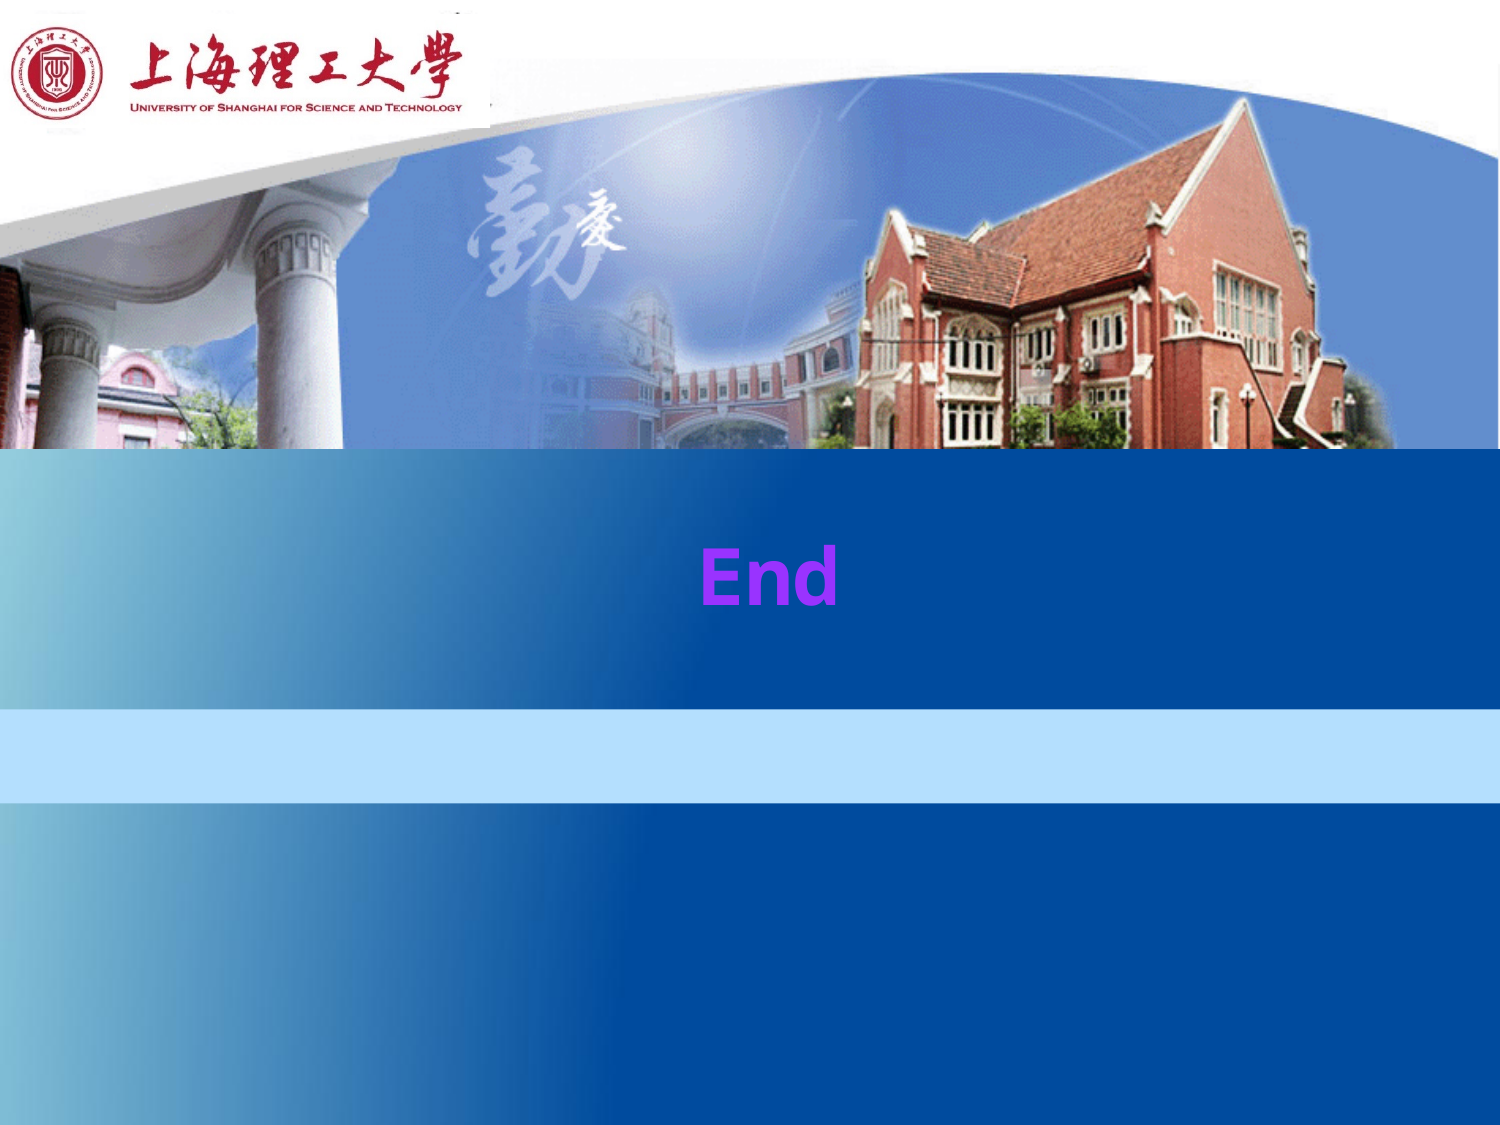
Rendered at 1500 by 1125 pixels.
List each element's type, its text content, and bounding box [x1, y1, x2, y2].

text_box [0, 0, 1500, 450]
picture [0, 805, 1500, 1125]
text_box End [93, 480, 1444, 668]
text_box [0, 707, 1500, 805]
picture [0, 450, 1500, 707]
